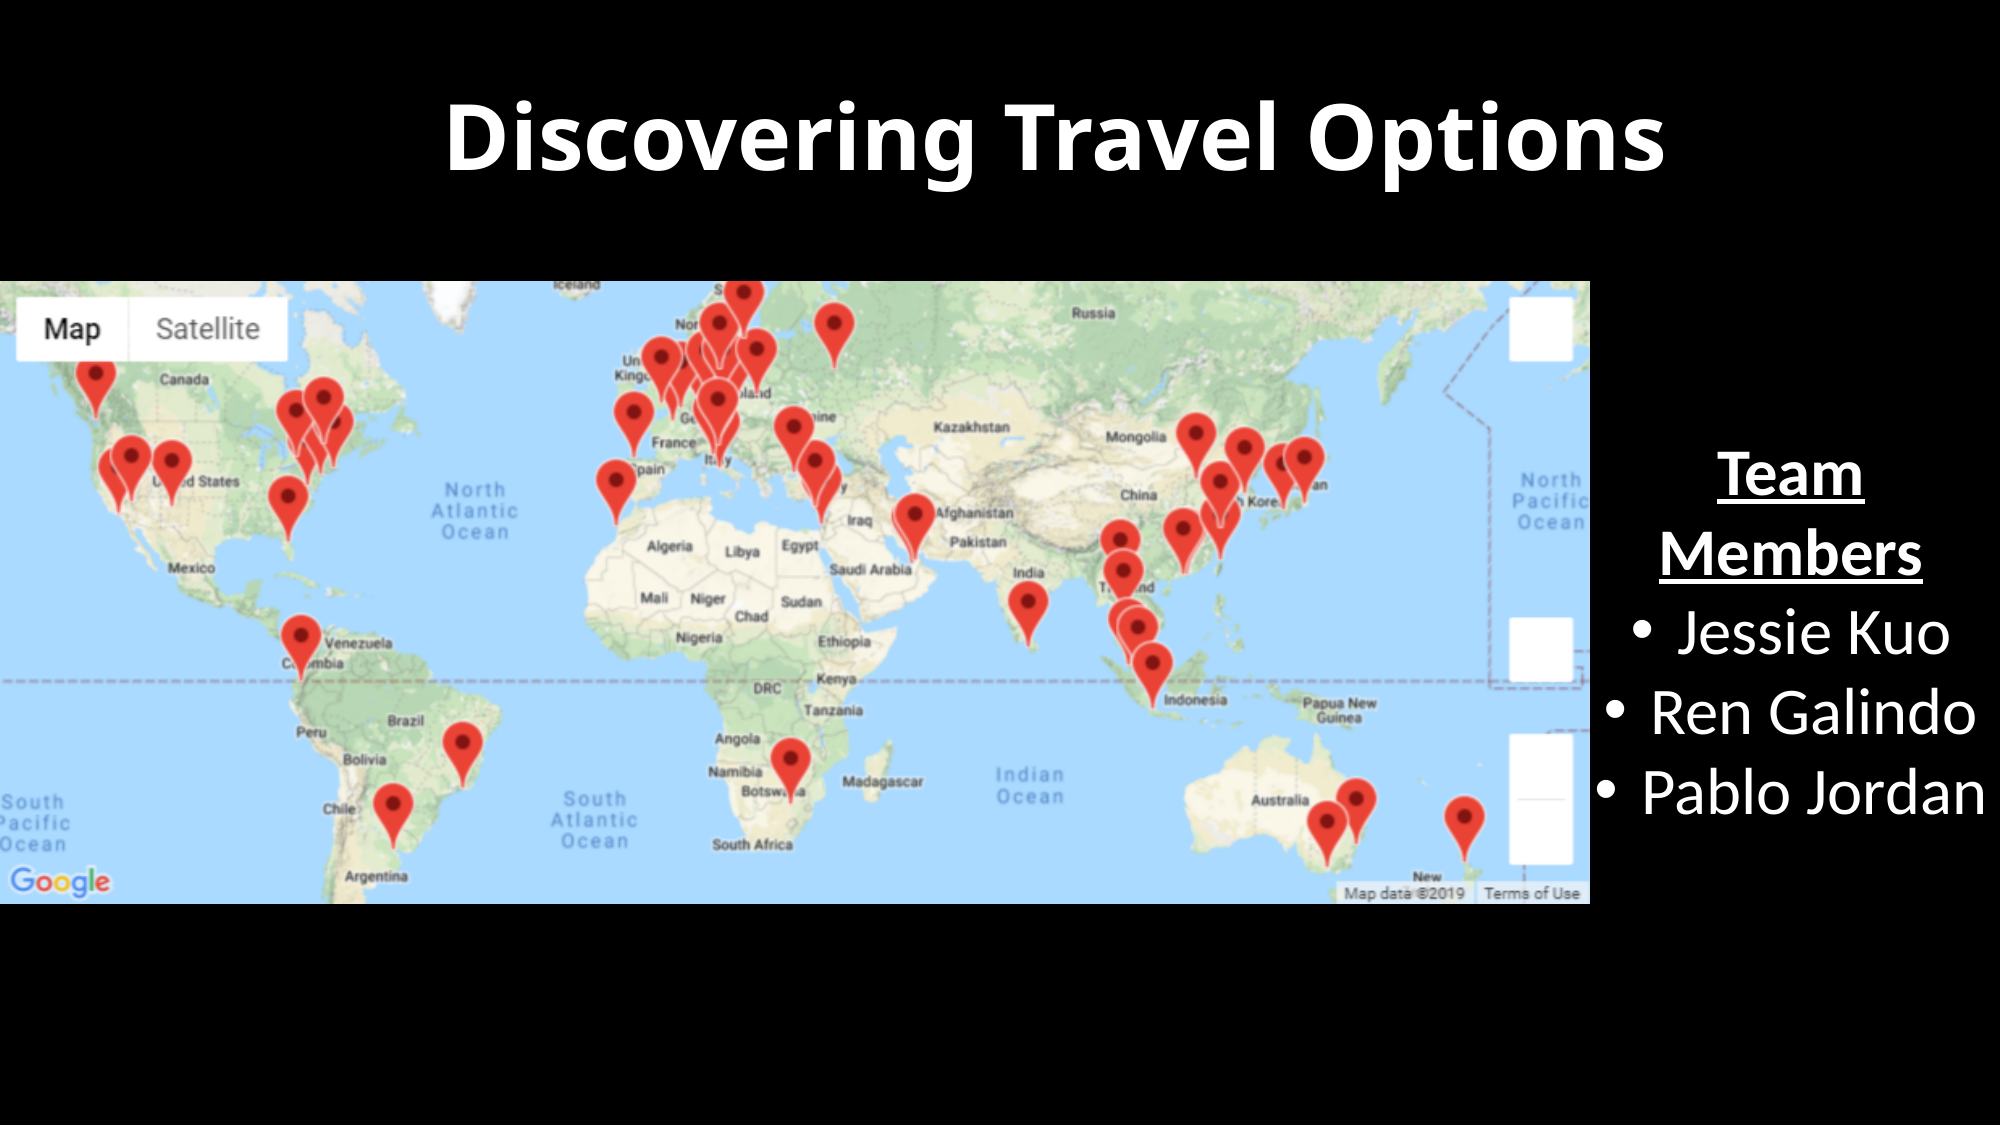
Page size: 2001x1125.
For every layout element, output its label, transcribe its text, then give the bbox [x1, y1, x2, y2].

title Discovering Travel Options [245, 31, 1865, 198]
text_box Team Members Jessie Kuo Ren Galindo Pablo Jordan [1590, 420, 2000, 836]
picture [0, 281, 1590, 904]
